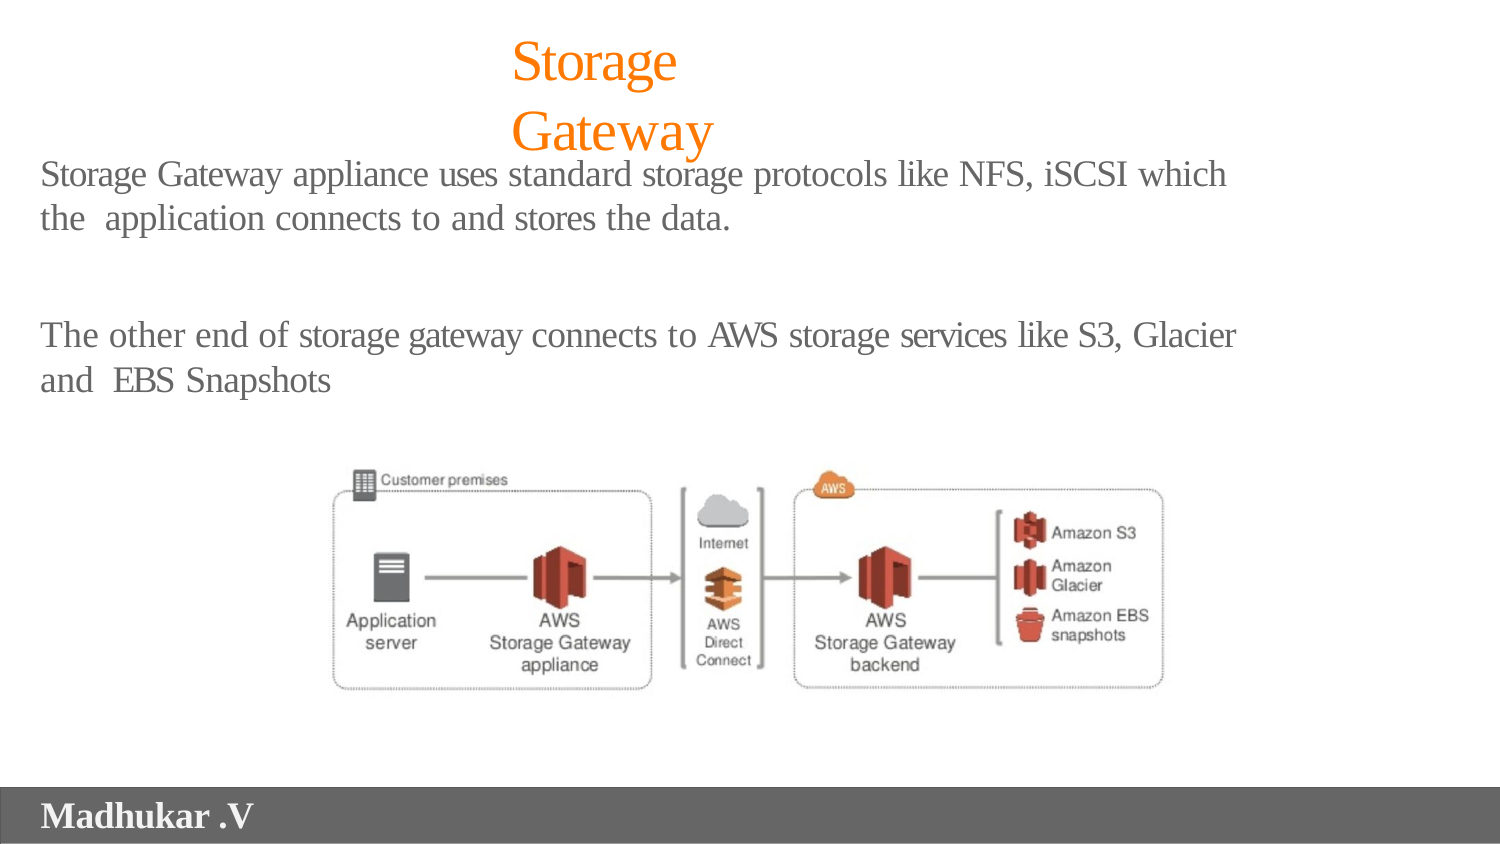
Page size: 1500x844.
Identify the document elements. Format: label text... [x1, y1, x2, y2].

title Storage Gateway [509, 20, 885, 145]
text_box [0, 786, 1500, 844]
picture [327, 460, 1171, 699]
text_box Storage Gateway appliance uses standard storage protocols like NFS, iSCSI which the application connects to and stores the data. The other end of storage gateway connects to AWS storage services like S3, Glacier and EBS Snapshots [38, 145, 1268, 401]
